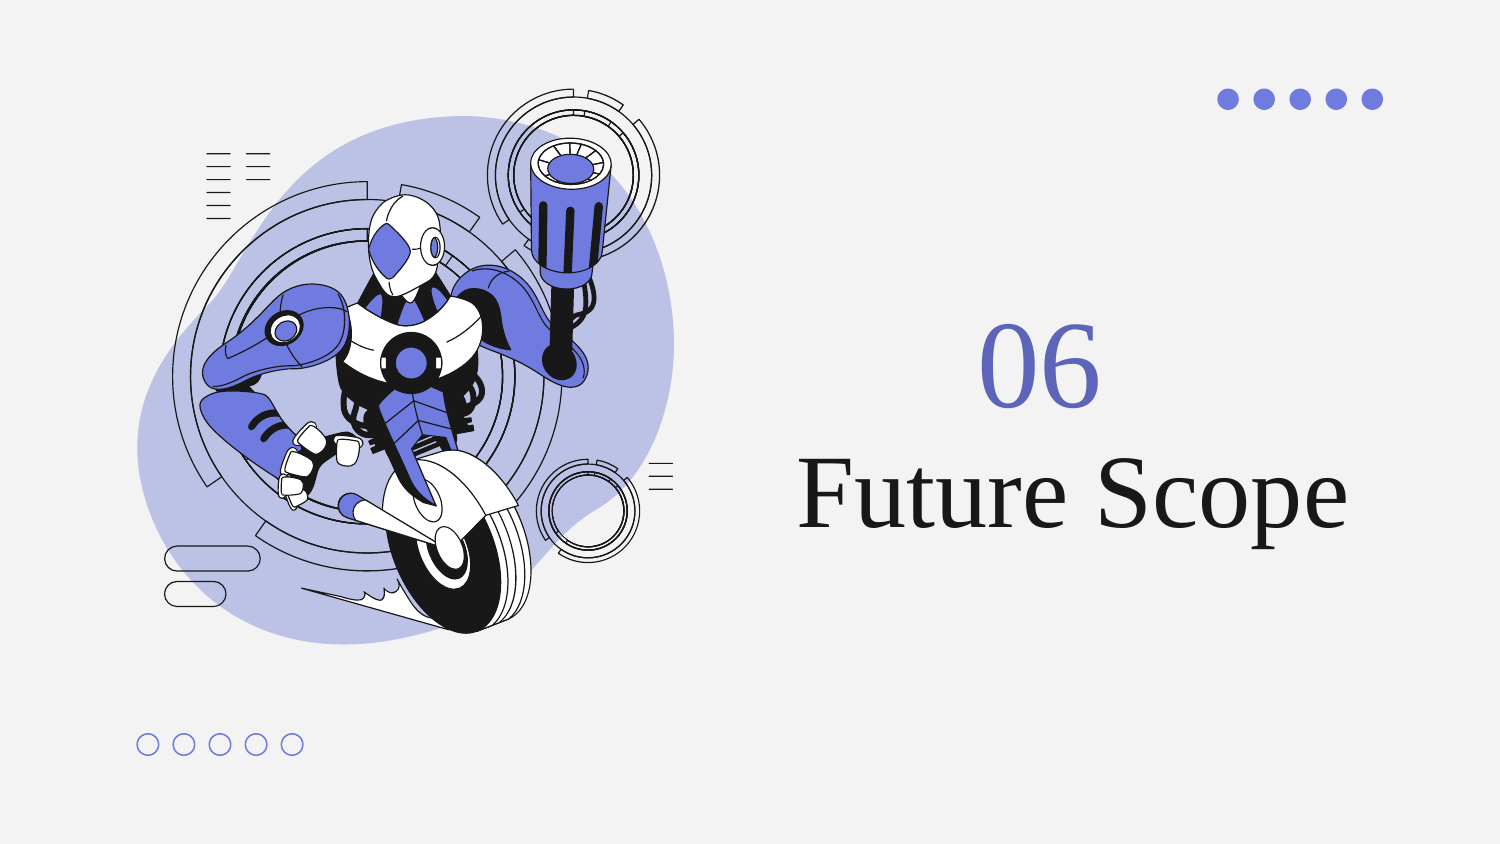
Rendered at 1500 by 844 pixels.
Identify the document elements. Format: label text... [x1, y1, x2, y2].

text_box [1217, 88, 1384, 111]
title 06 [904, 282, 1176, 433]
title Future Scope [689, 405, 1458, 564]
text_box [116, 88, 681, 645]
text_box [136, 733, 304, 756]
